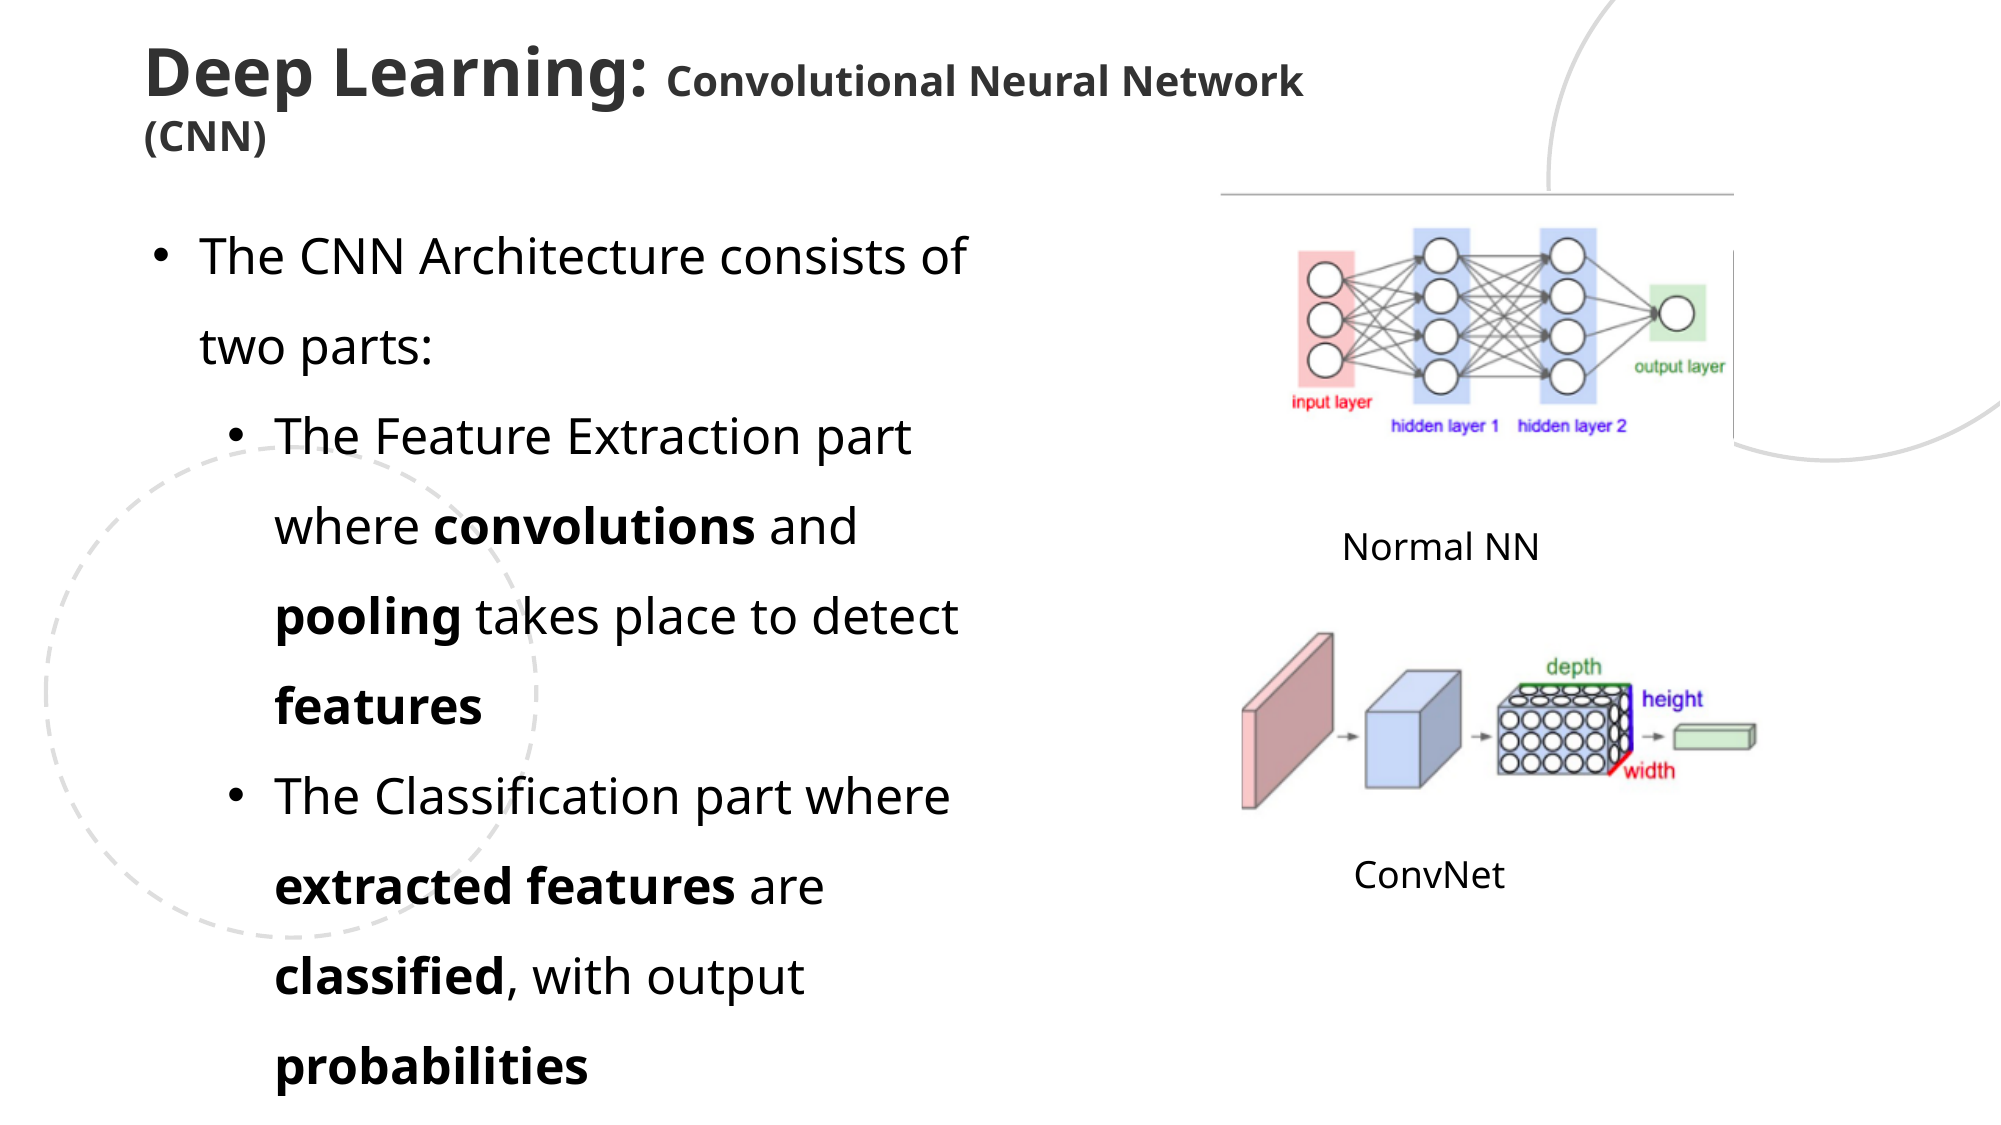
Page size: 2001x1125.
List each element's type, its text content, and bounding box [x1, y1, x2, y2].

text_box ConvNet [1338, 843, 1646, 904]
text_box [45, 501, 137, 884]
picture [1146, 191, 1734, 448]
text_box [1548, 0, 2000, 461]
picture [1241, 599, 1787, 820]
text_box The CNN Architecture consists of two parts: The Feature Extraction part where convolutions and pooling takes place to detect features The Classification part where extracted features are classified, with output probabilities [137, 187, 1042, 1125]
text_box Deep Learning: Convolutional Neural Network (CNN) [137, 65, 1385, 124]
text_box Normal NN [1326, 515, 1634, 575]
